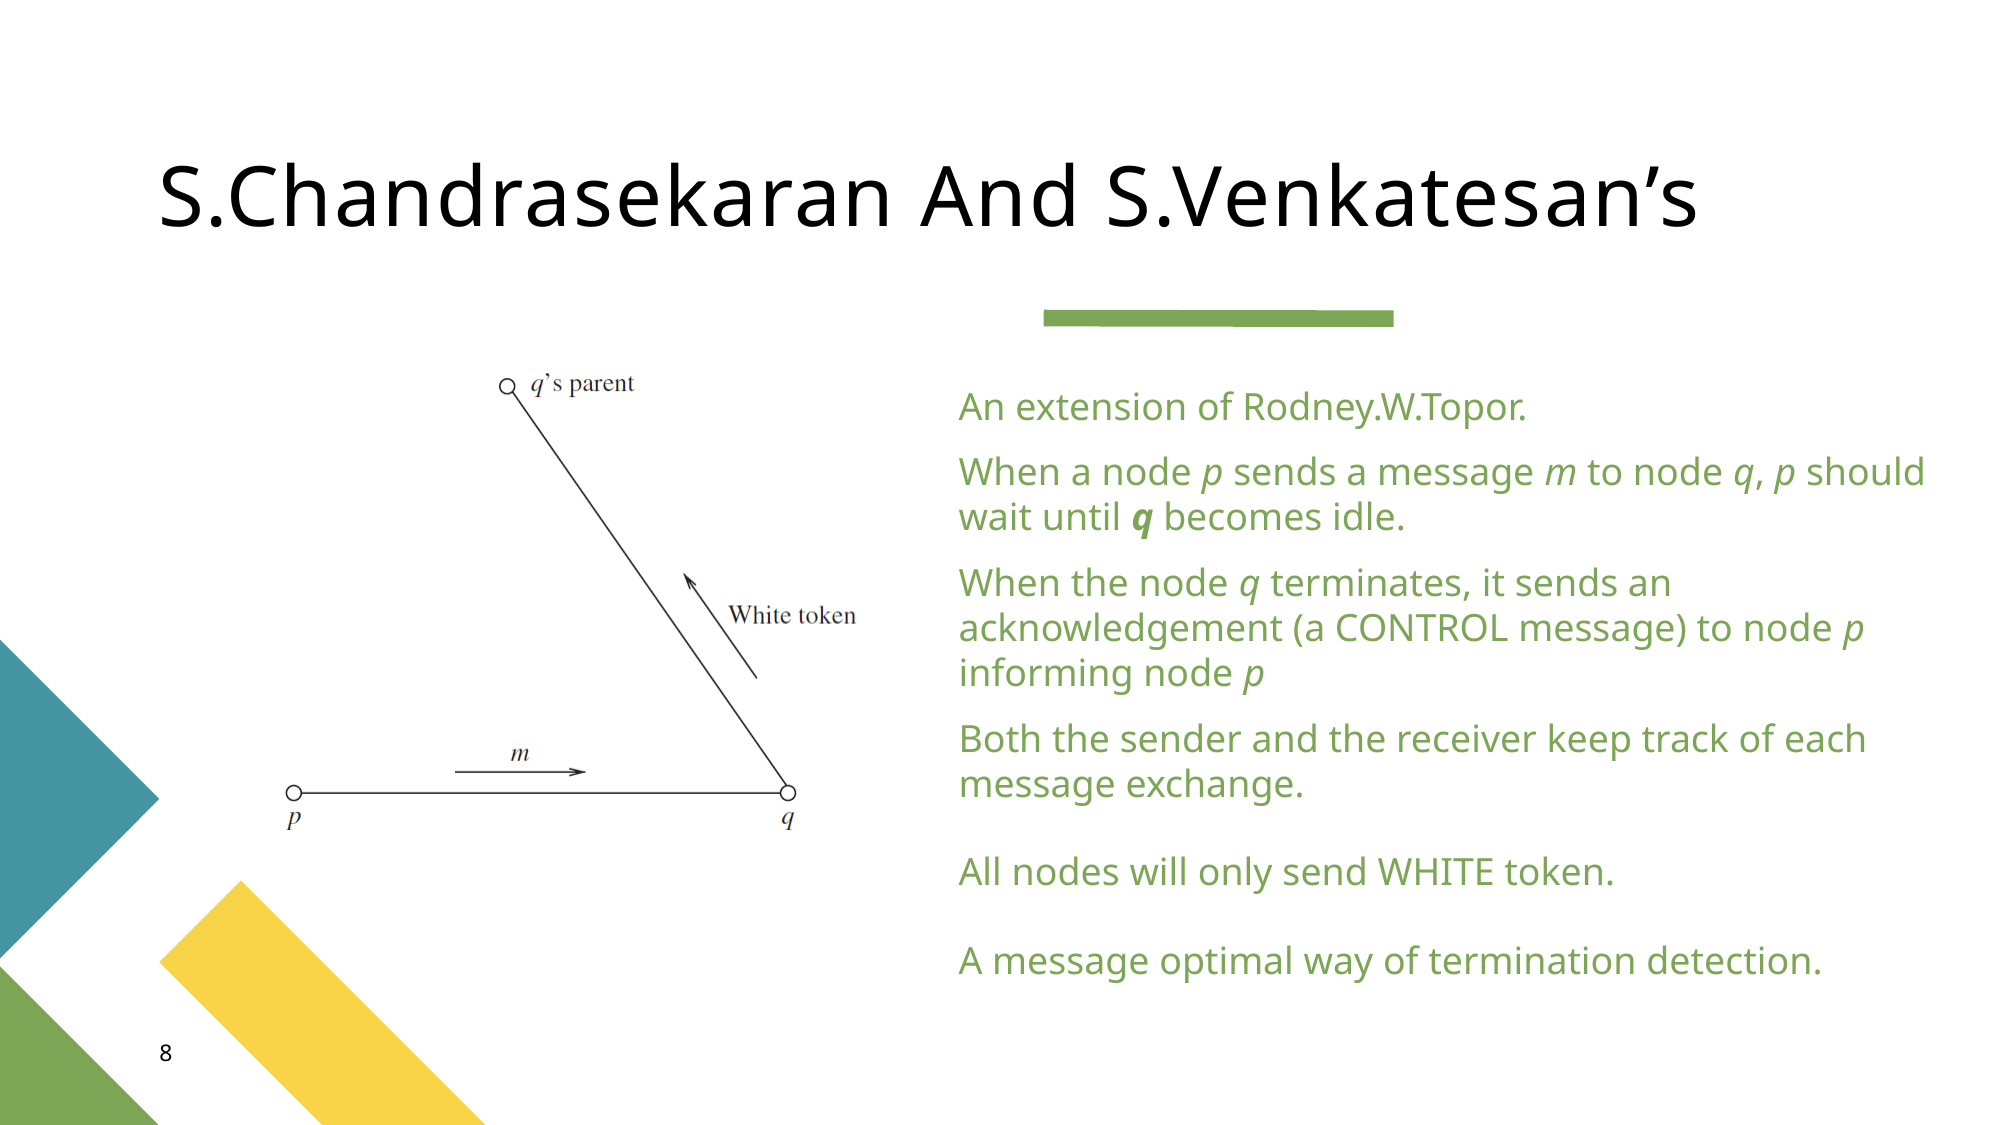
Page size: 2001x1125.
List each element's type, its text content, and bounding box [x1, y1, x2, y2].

picture [105, 261, 899, 861]
slide_number 8 [159, 1038, 246, 1080]
list An extension of Rodney.W.Topor. When a node p sends a message m to node q, p should wait until q becomes idle. When the node q terminates, it sends an acknowledgement (a CONTROL message) to node p informing node p Both the sender and the receiver keep track of each message exchange. All nodes will only send WHITE token. A message optimal way of termination detection. [958, 359, 1979, 1095]
title S.Chandrasekaran And S.Venkatesan’s [158, 144, 1784, 245]
